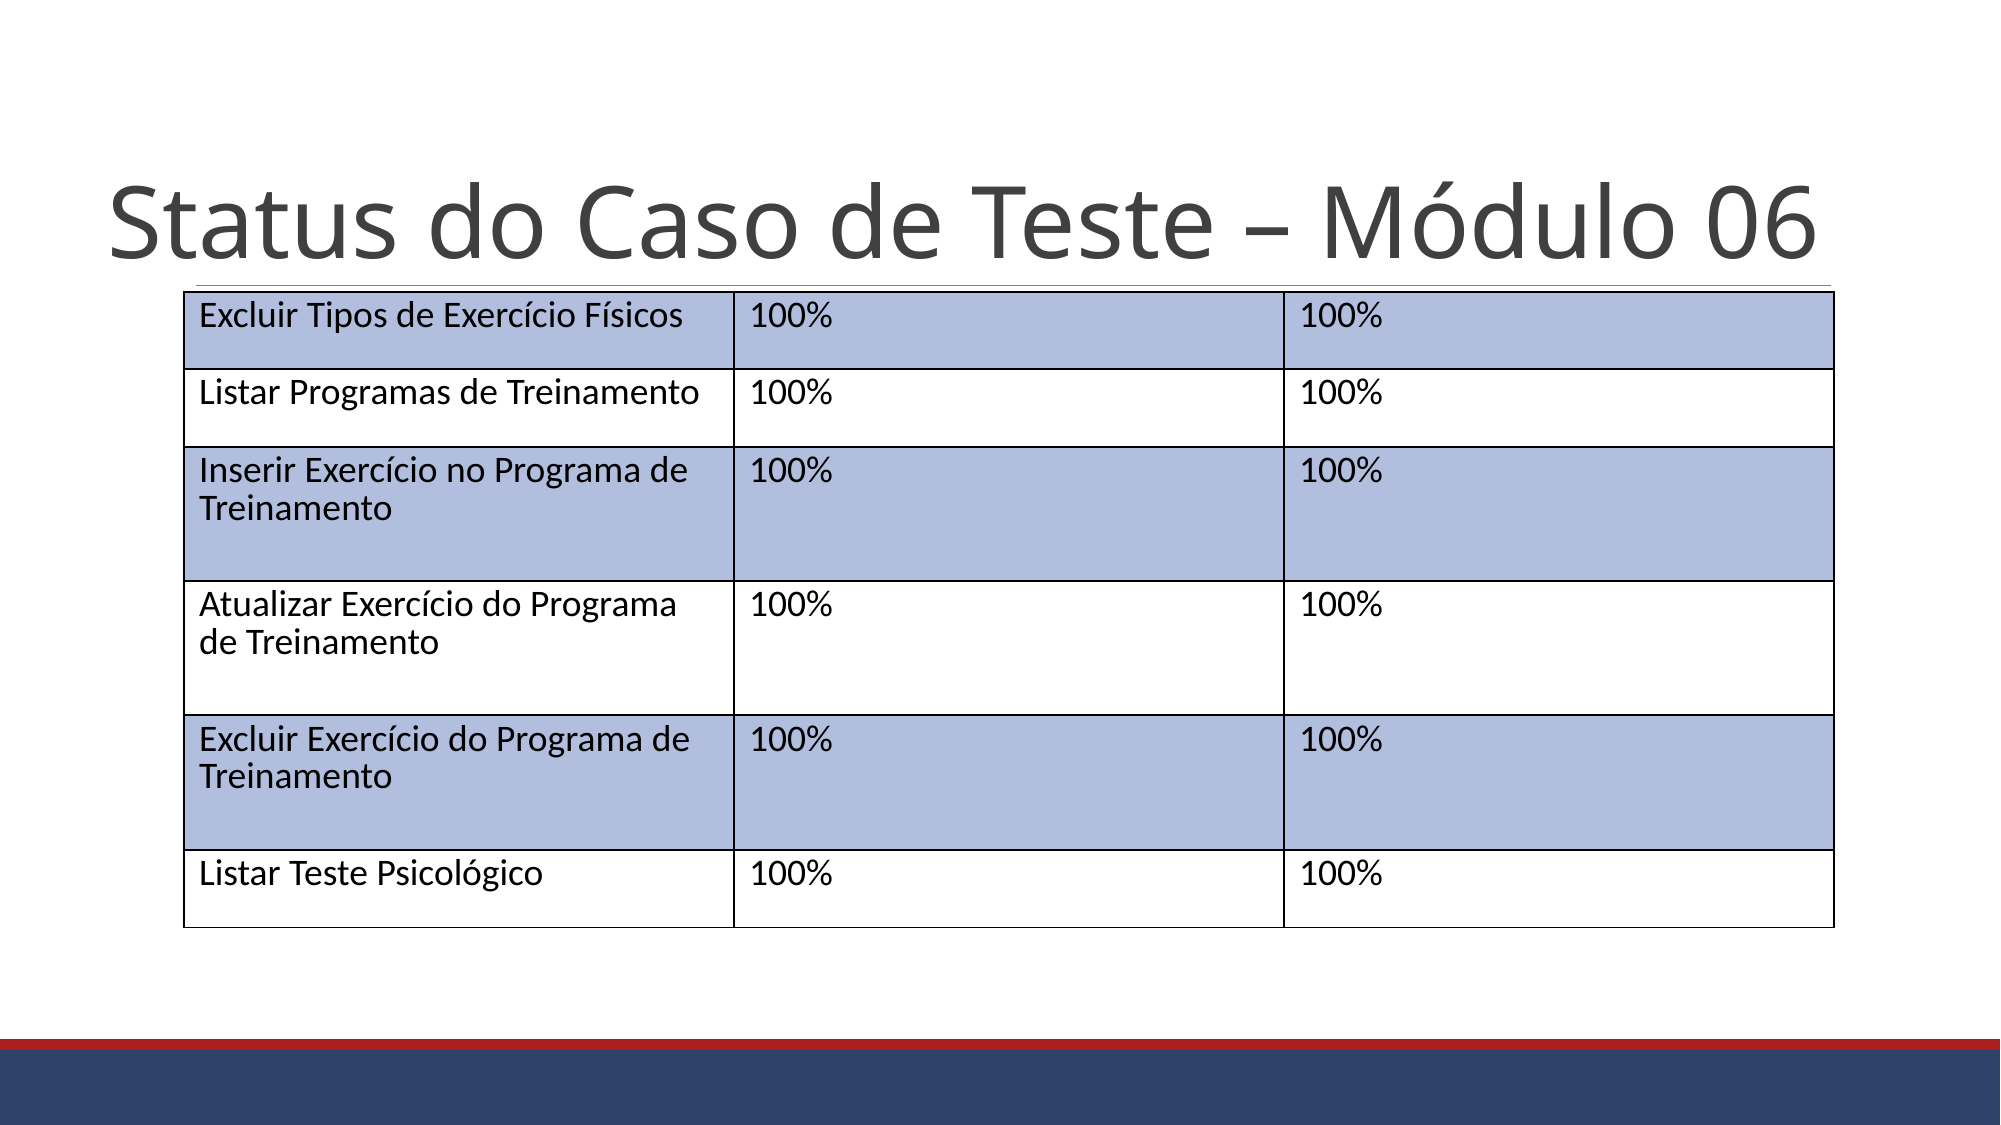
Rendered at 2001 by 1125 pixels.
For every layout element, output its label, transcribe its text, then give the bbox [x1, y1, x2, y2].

table_header 100% [735, 293, 1283, 368]
table_cell 100% [1285, 851, 1833, 927]
table_cell Listar Programas de Treinamento [185, 370, 733, 446]
table_cell 100% [735, 370, 1283, 446]
table_cell 100% [735, 448, 1283, 580]
table_cell 100% [1285, 370, 1833, 446]
table_cell Excluir Exercício do Programa de Treinamento [185, 716, 733, 849]
table_cell 100% [735, 582, 1283, 714]
table_cell Listar Teste Psicológico [185, 851, 733, 927]
table_cell 100% [1285, 582, 1833, 714]
table_cell 100% [1285, 716, 1833, 849]
table_header Excluir Tipos de Exercício Físicos [185, 293, 733, 368]
text_box Status do Caso de Teste – Módulo 06 [92, 151, 1836, 286]
table_cell Inserir Exercício no Programa de Treinamento [185, 448, 733, 580]
table_cell Atualizar Exercício do Programa de Treinamento [185, 582, 733, 714]
table_cell 100% [1285, 448, 1833, 580]
table_cell 100% [735, 716, 1283, 849]
table_header 100% [1285, 293, 1833, 368]
table_cell 100% [735, 851, 1283, 927]
